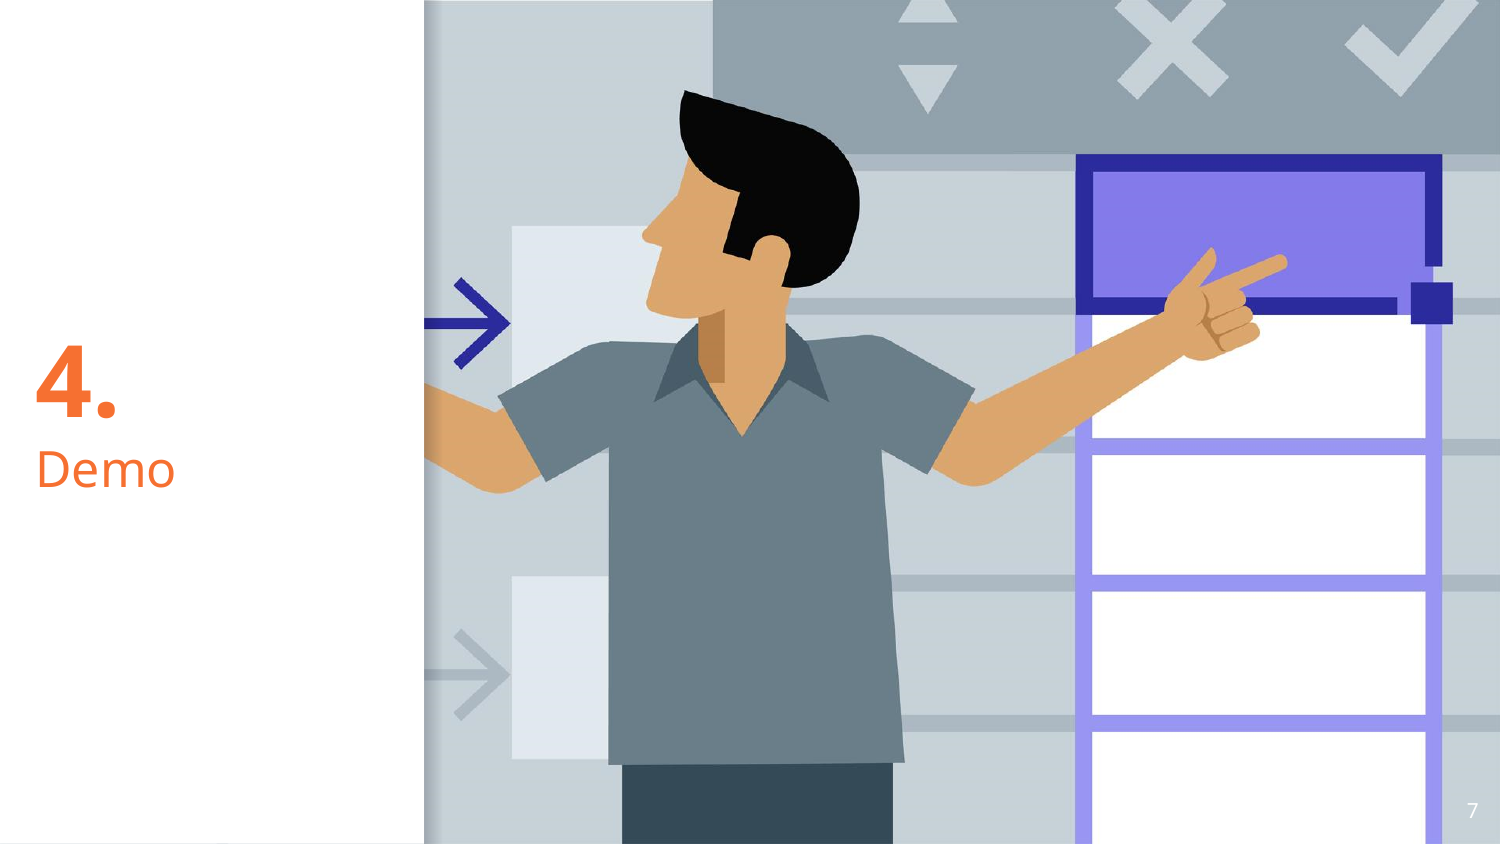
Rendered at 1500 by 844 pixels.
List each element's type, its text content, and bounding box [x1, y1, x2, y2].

slide_number 7 [1403, 779, 1494, 844]
picture [425, 0, 1500, 844]
title 4. Demo [20, 258, 353, 513]
